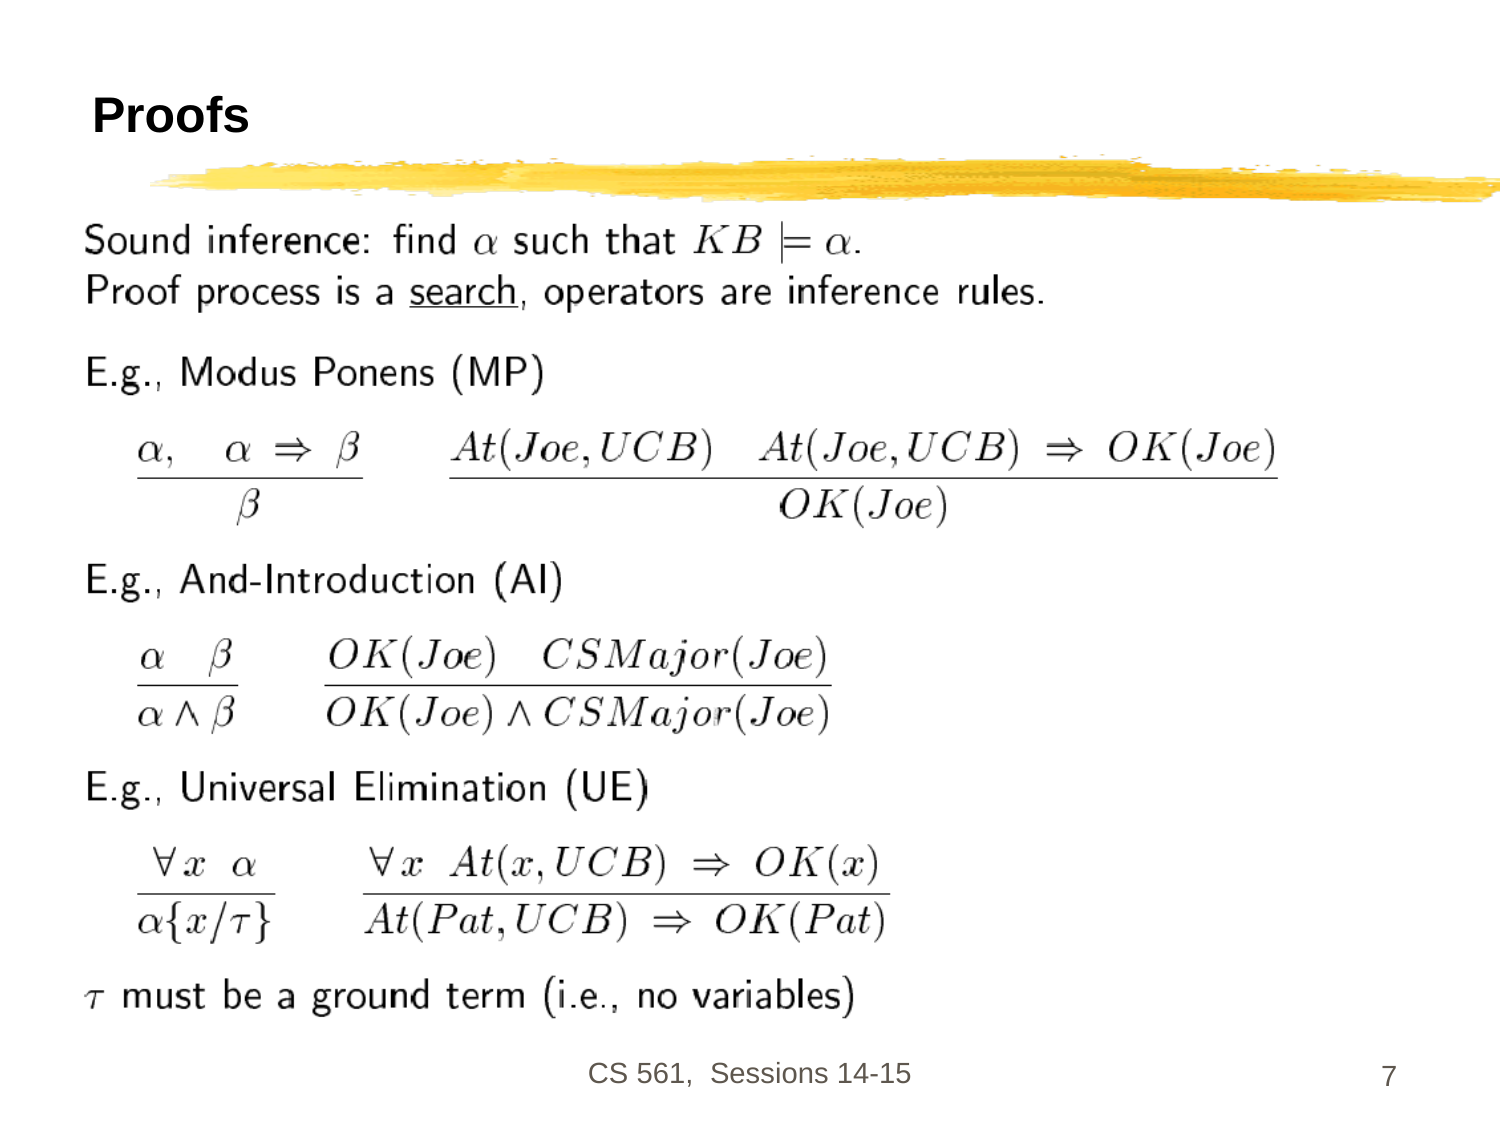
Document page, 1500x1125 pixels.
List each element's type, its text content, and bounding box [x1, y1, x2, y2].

footer CS 561, Sessions 14-15 [512, 1038, 988, 1098]
slide_number 7 [1099, 1024, 1413, 1101]
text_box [74, 212, 1291, 1030]
title Proofs [76, 37, 1415, 151]
picture [150, 149, 1500, 213]
